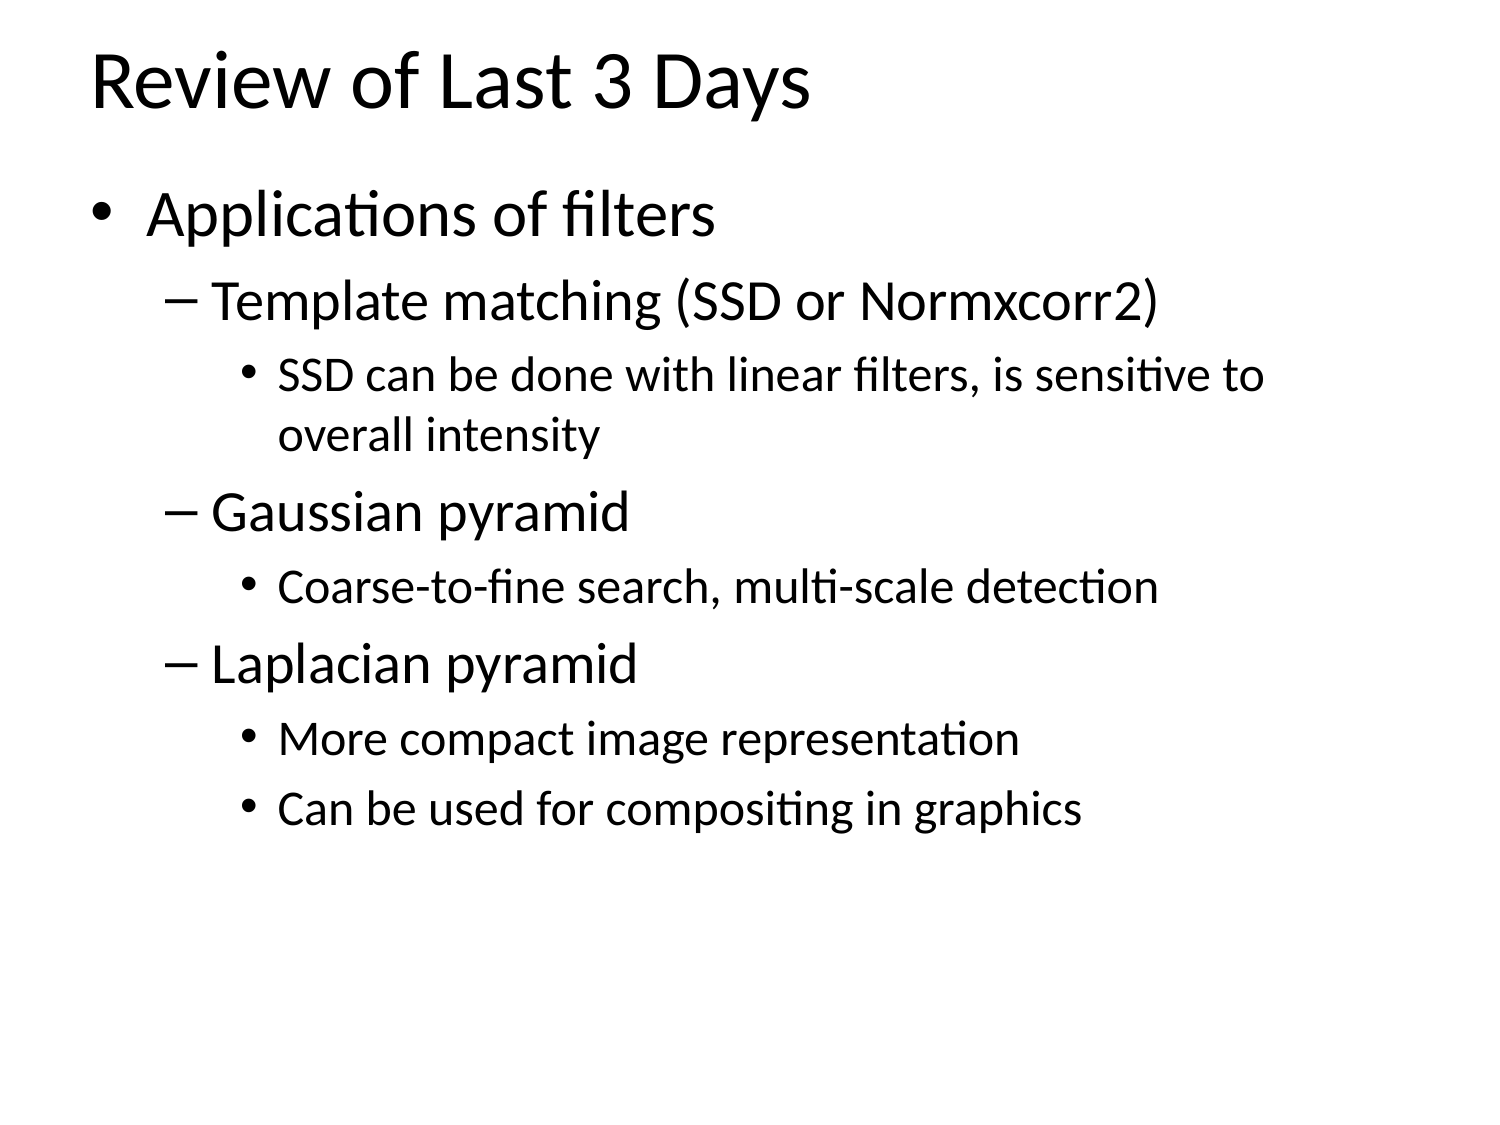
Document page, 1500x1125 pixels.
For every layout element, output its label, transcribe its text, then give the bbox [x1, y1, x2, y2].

title Review of Last 3 Days [74, 0, 1426, 151]
list Applications of filters Template matching (SSD or Normxcorr2) SSD can be done with linear filters, is sensitive to overall intensity Gaussian pyramid Coarse-to-fine search, multi-scale detection Laplacian pyramid More compact image representation Can be used for compositing in graphics [74, 162, 1426, 1006]
